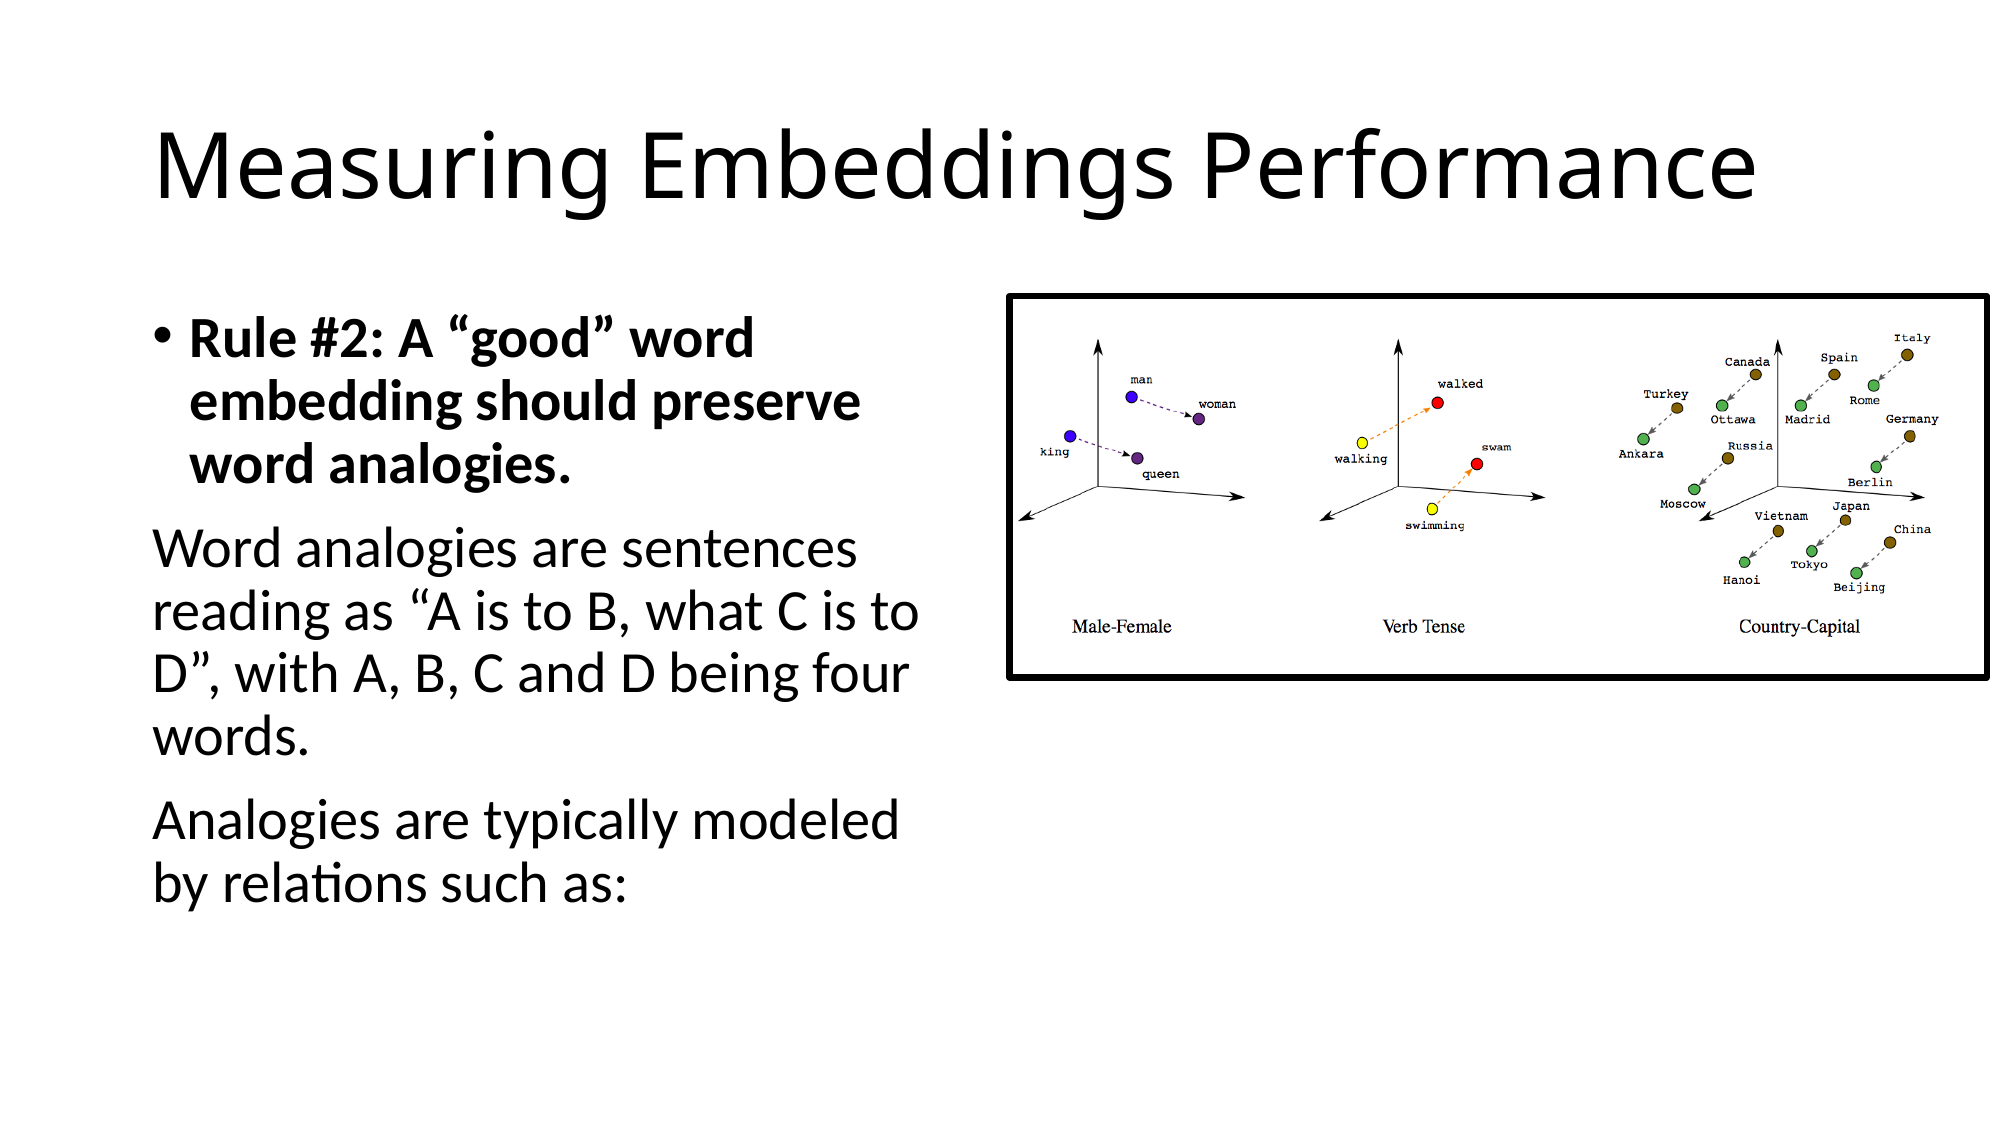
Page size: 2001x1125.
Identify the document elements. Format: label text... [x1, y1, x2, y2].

title Measuring Embeddings Performance [137, 59, 1863, 278]
picture [1012, 299, 1984, 675]
